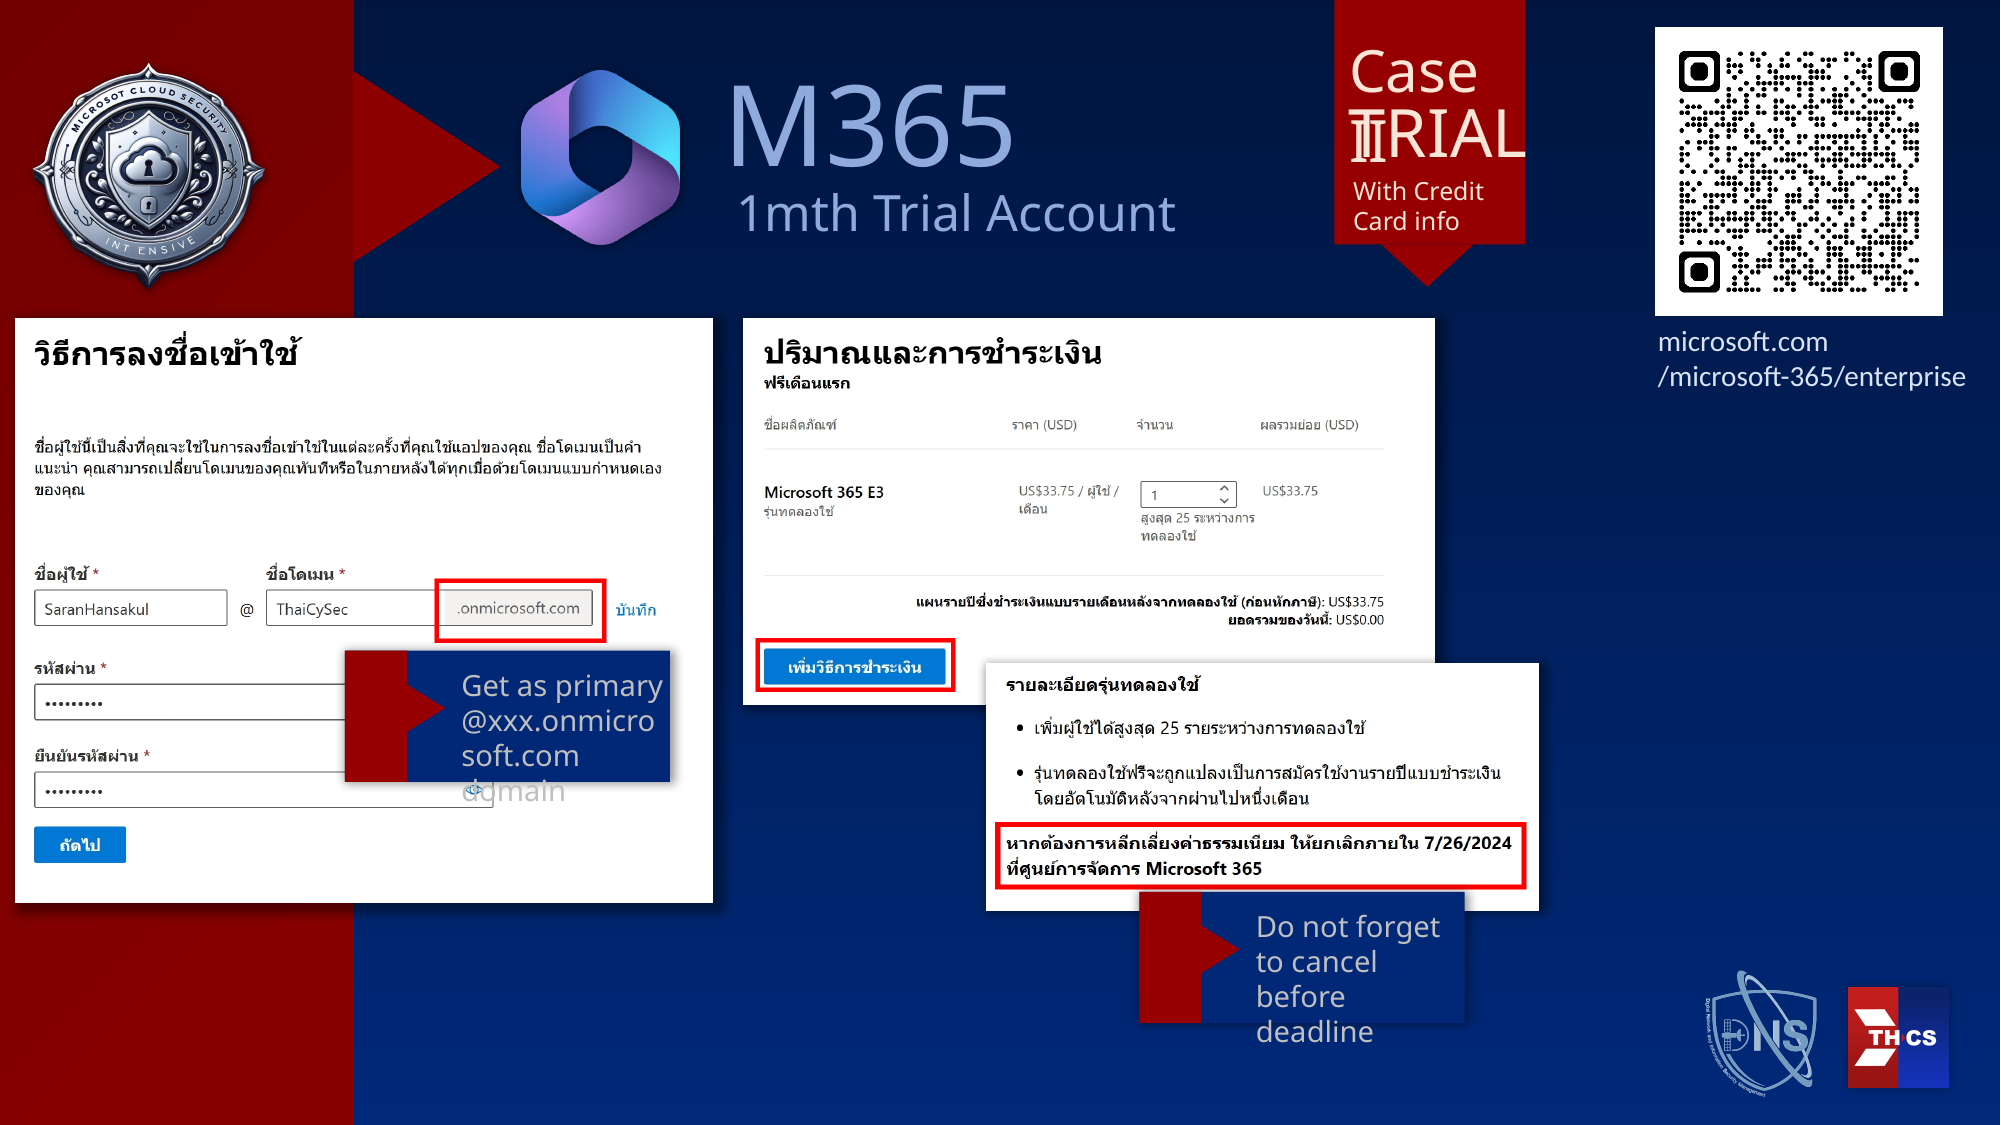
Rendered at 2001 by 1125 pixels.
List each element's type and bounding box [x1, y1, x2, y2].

text_box [344, 650, 679, 782]
picture [20, 46, 276, 301]
picture [1686, 963, 1834, 1110]
picture [15, 318, 713, 903]
picture [520, 70, 679, 245]
text_box [0, 0, 2000, 1125]
picture [1654, 27, 1943, 316]
text_box [1139, 891, 1474, 1024]
picture [743, 318, 1539, 911]
